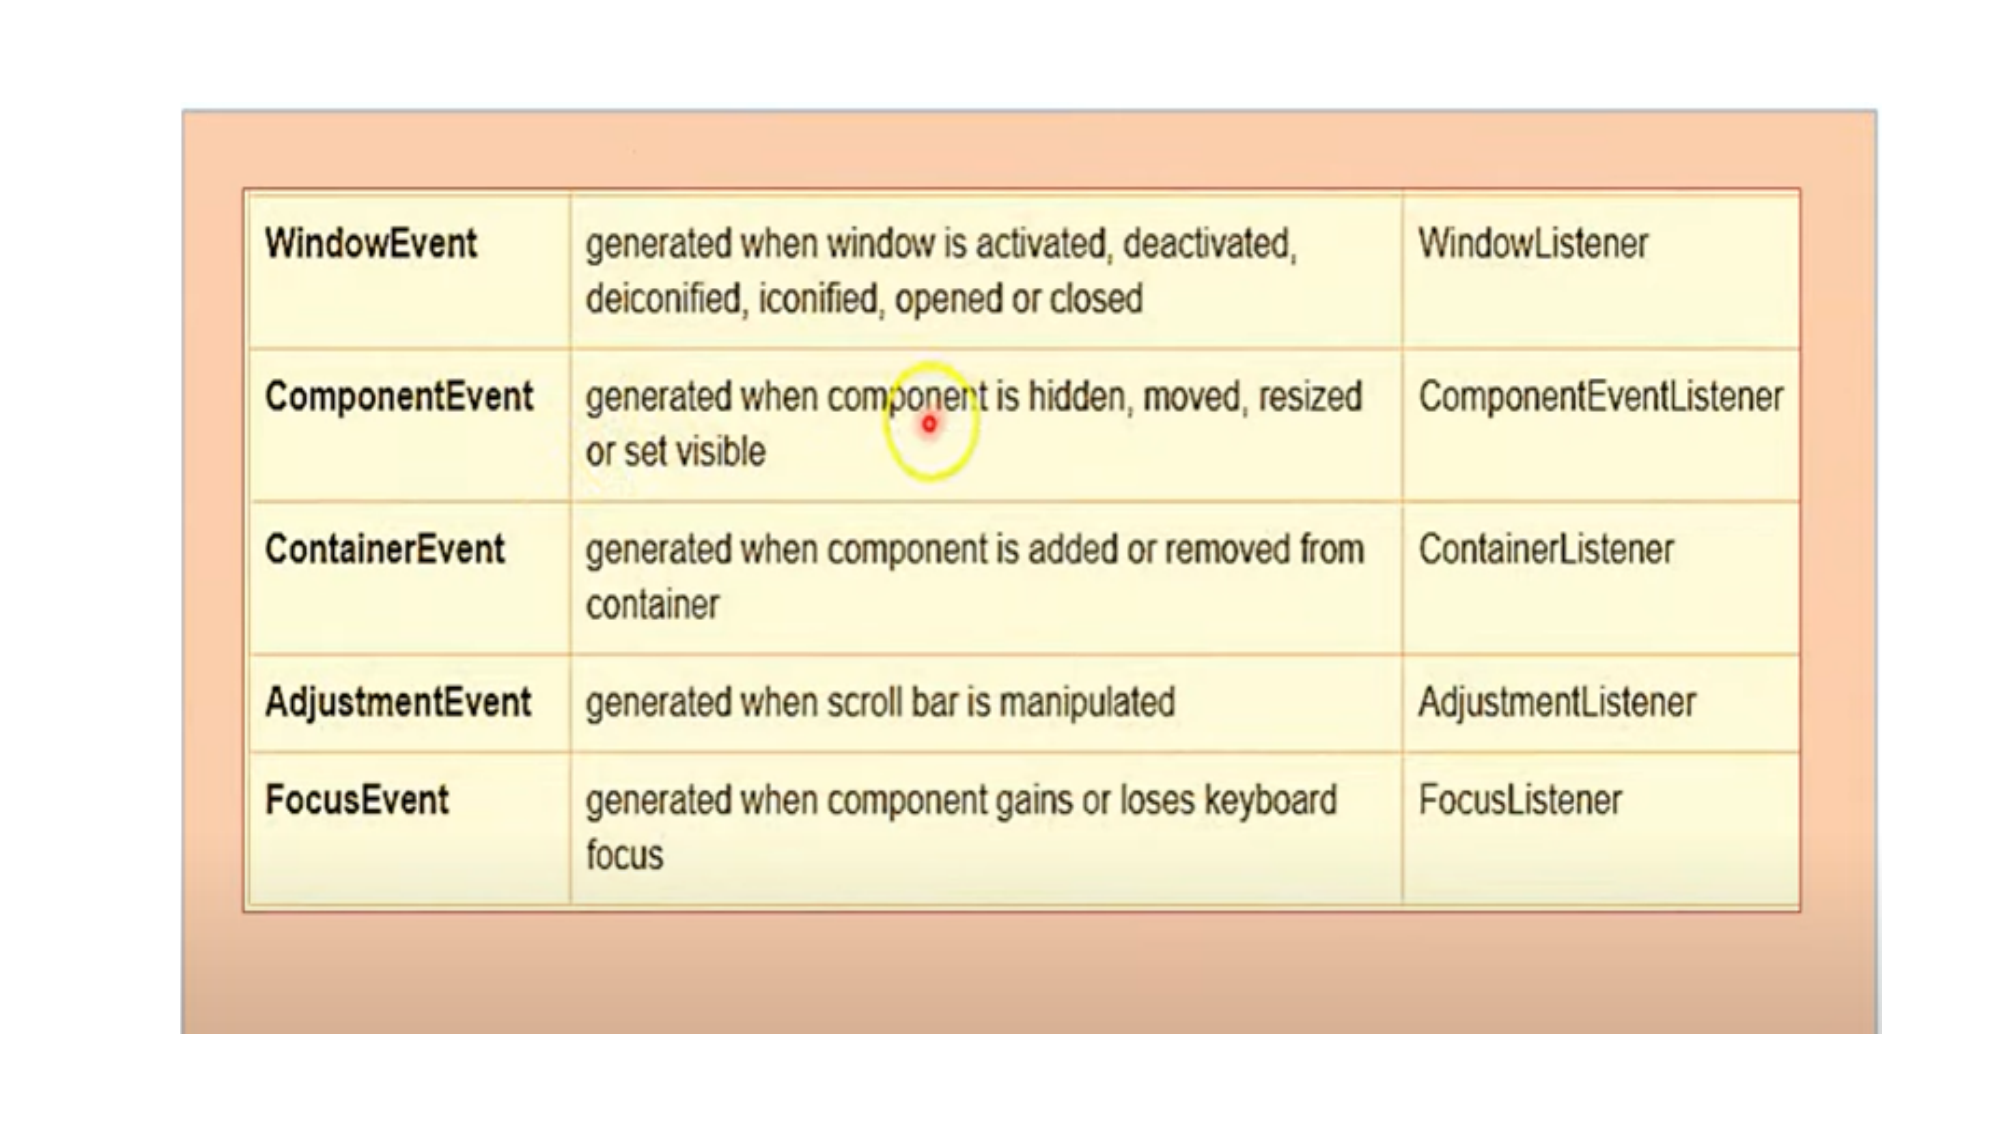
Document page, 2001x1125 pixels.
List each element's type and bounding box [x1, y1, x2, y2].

picture [180, 102, 1883, 1034]
